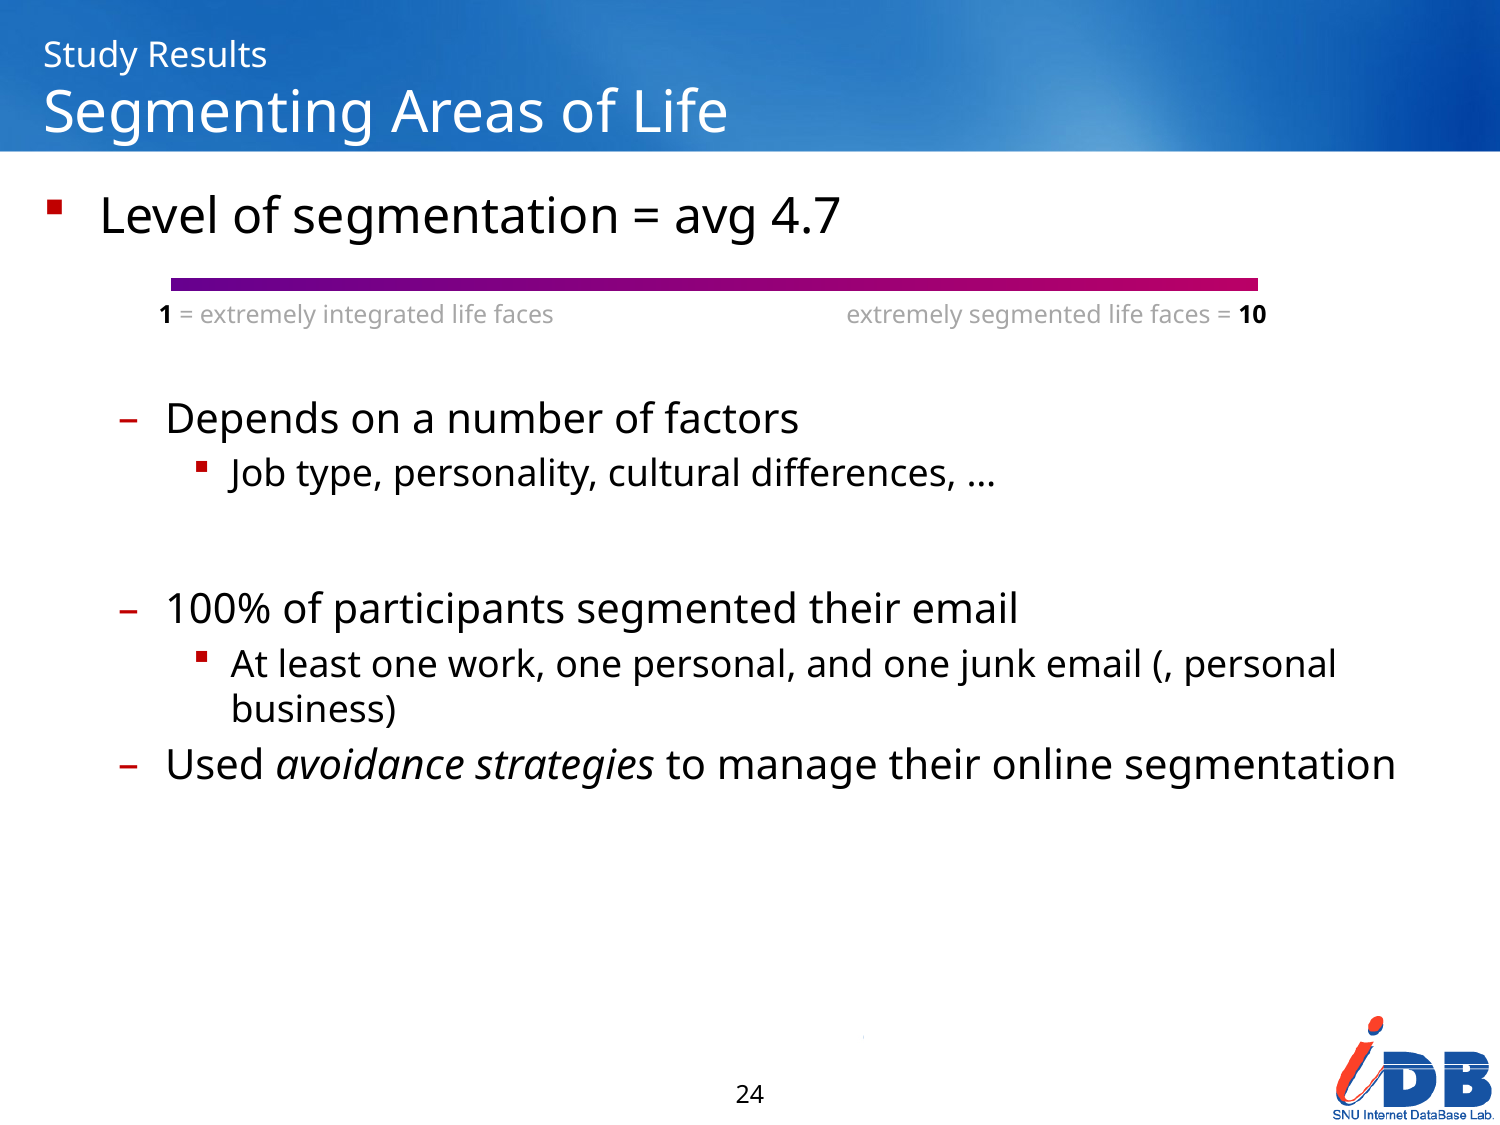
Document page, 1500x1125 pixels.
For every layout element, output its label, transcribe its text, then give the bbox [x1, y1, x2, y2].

text_box [169, 277, 1260, 293]
text_box 1 = extremely integrated life faces [143, 290, 570, 336]
title Study Results Segmenting Areas of Life [28, 23, 1472, 153]
list Level of segmentation = avg 4.7 Depends on a number of factors Job type, personality, cultural differences, … 100% of participants segmented their email At least one work, one personal, and one junk email (, personal business) Used avoidance strategies to manage their online segmentation [28, 175, 1472, 1067]
slide_number 24 [697, 1078, 803, 1114]
text_box extremely segmented life faces = 10 [831, 290, 1282, 336]
picture [0, 0, 1500, 1125]
